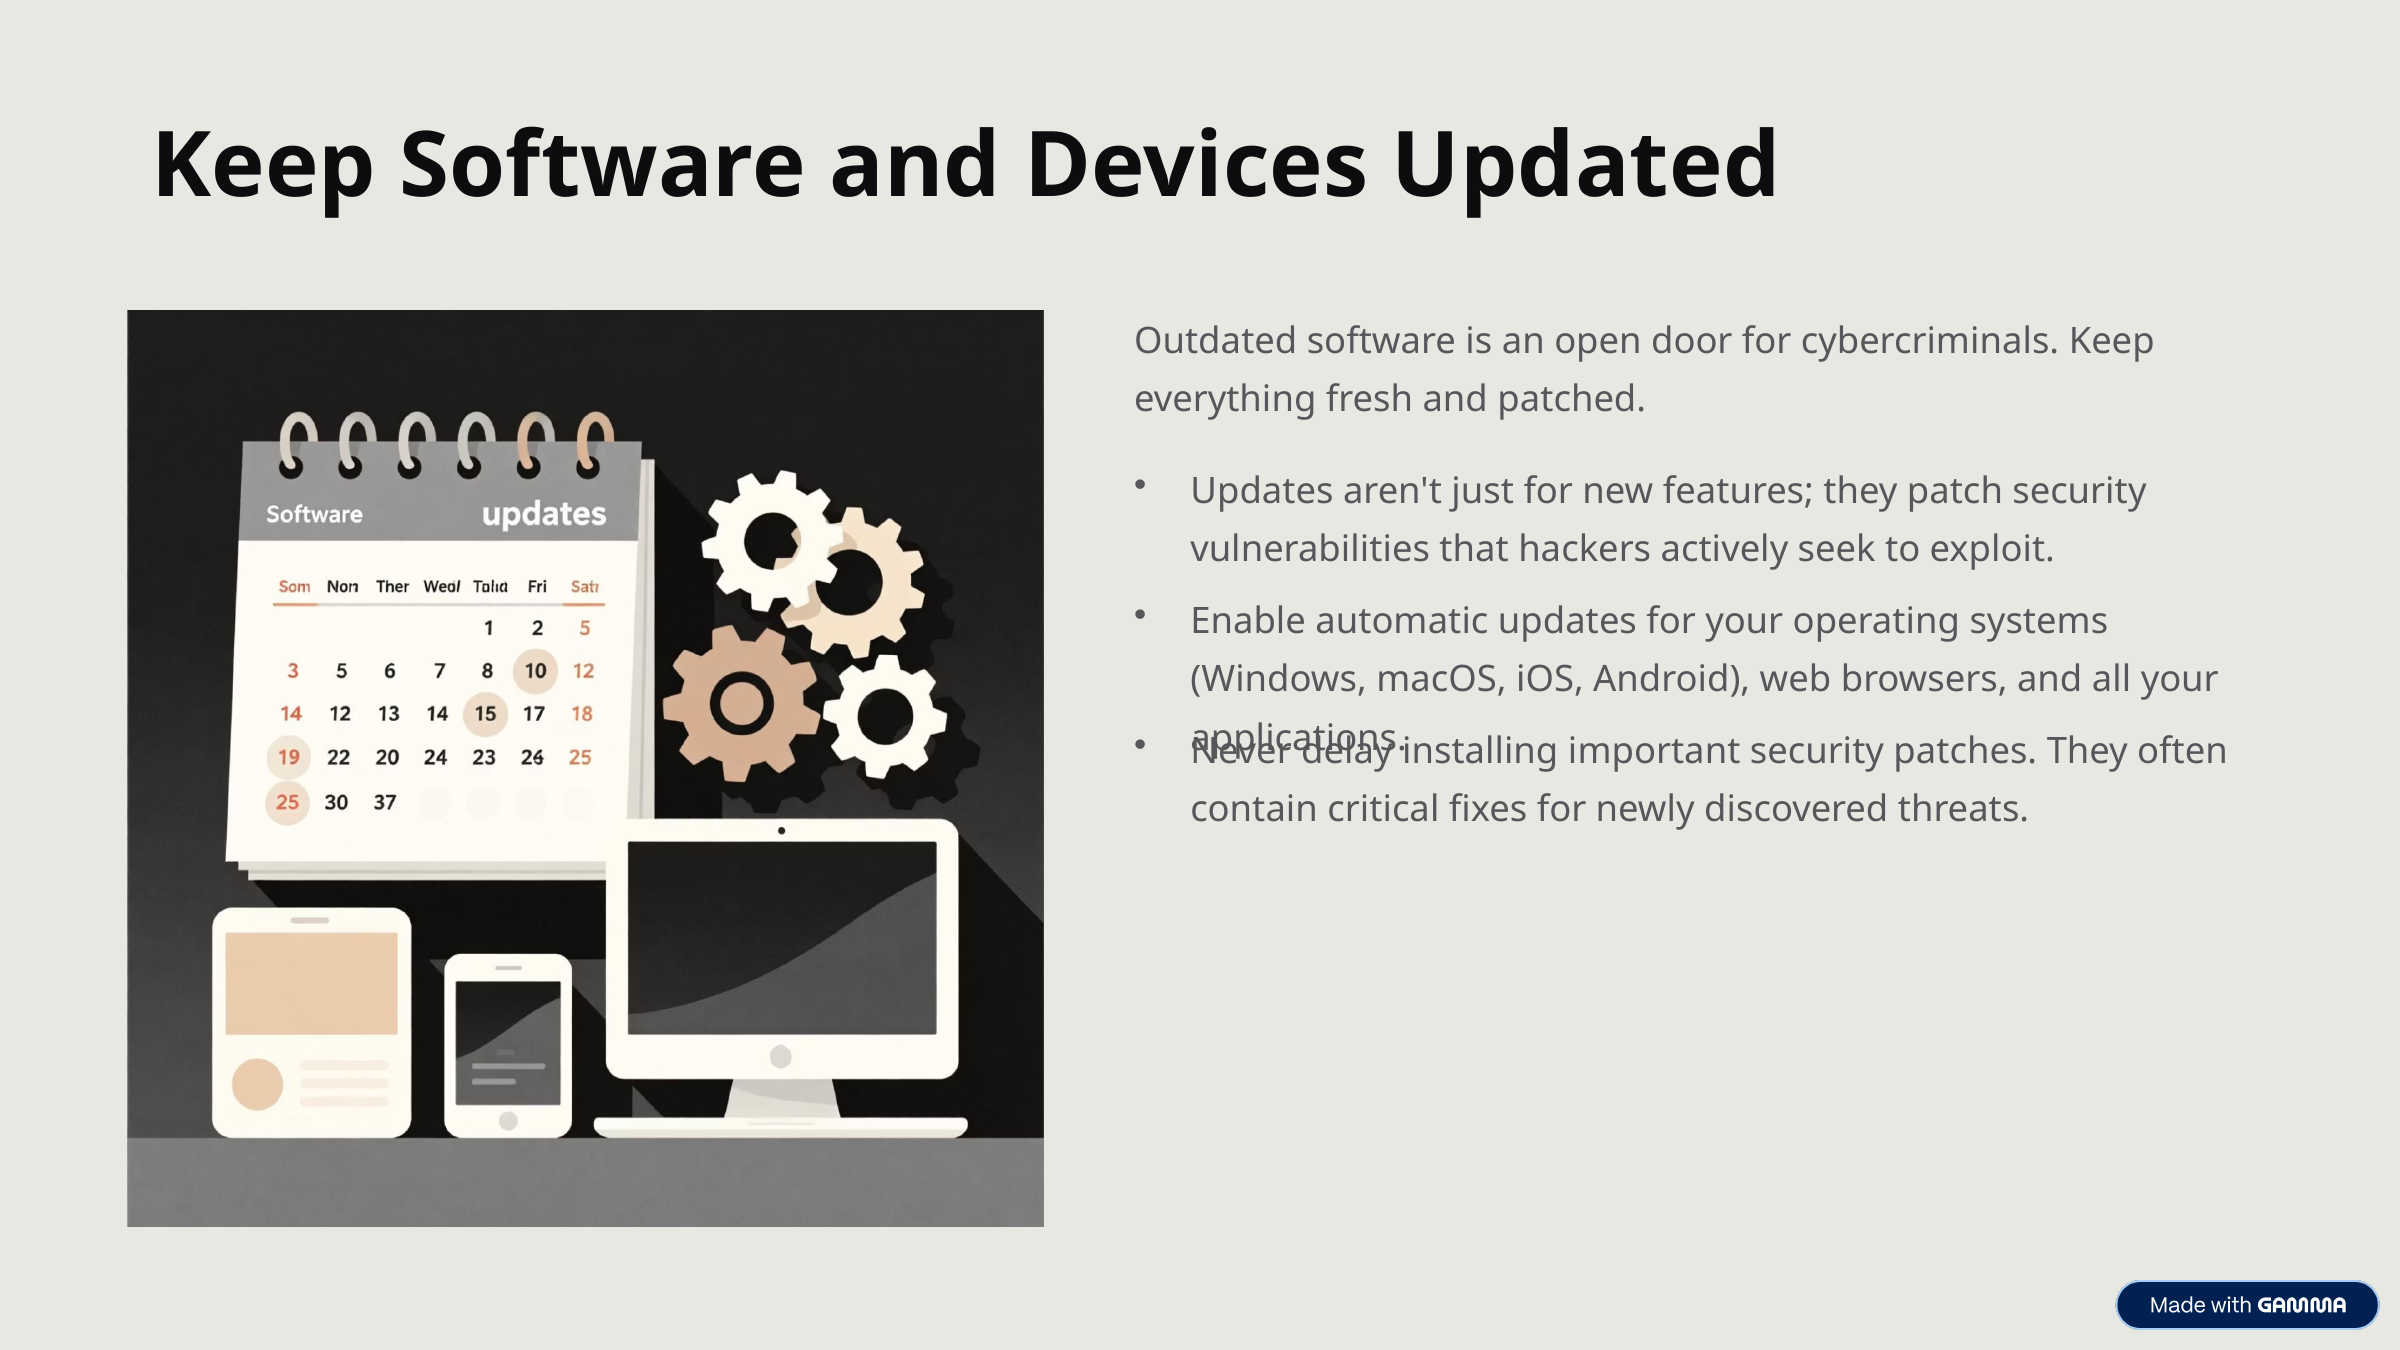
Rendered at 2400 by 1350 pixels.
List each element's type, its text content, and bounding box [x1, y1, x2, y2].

picture [127, 310, 1044, 1227]
text_box Updates aren't just for new features; they patch security vulnerabilities that hackers actively seek to exploit. [1134, 452, 2274, 570]
text_box Outdated software is an open door for cybercriminals. Keep everything fresh and patched. [1134, 302, 2274, 420]
text_box Enable automatic updates for your operating systems (Windows, macOS, iOS, Android), web browsers, and all your applications. [1134, 582, 2274, 700]
text_box Never delay installing important security patches. They often contain critical fixes for newly discovered threats. [1134, 711, 2274, 829]
picture [2106, 1271, 2389, 1339]
text_box Keep Software and Devices Updated [127, 100, 2140, 215]
